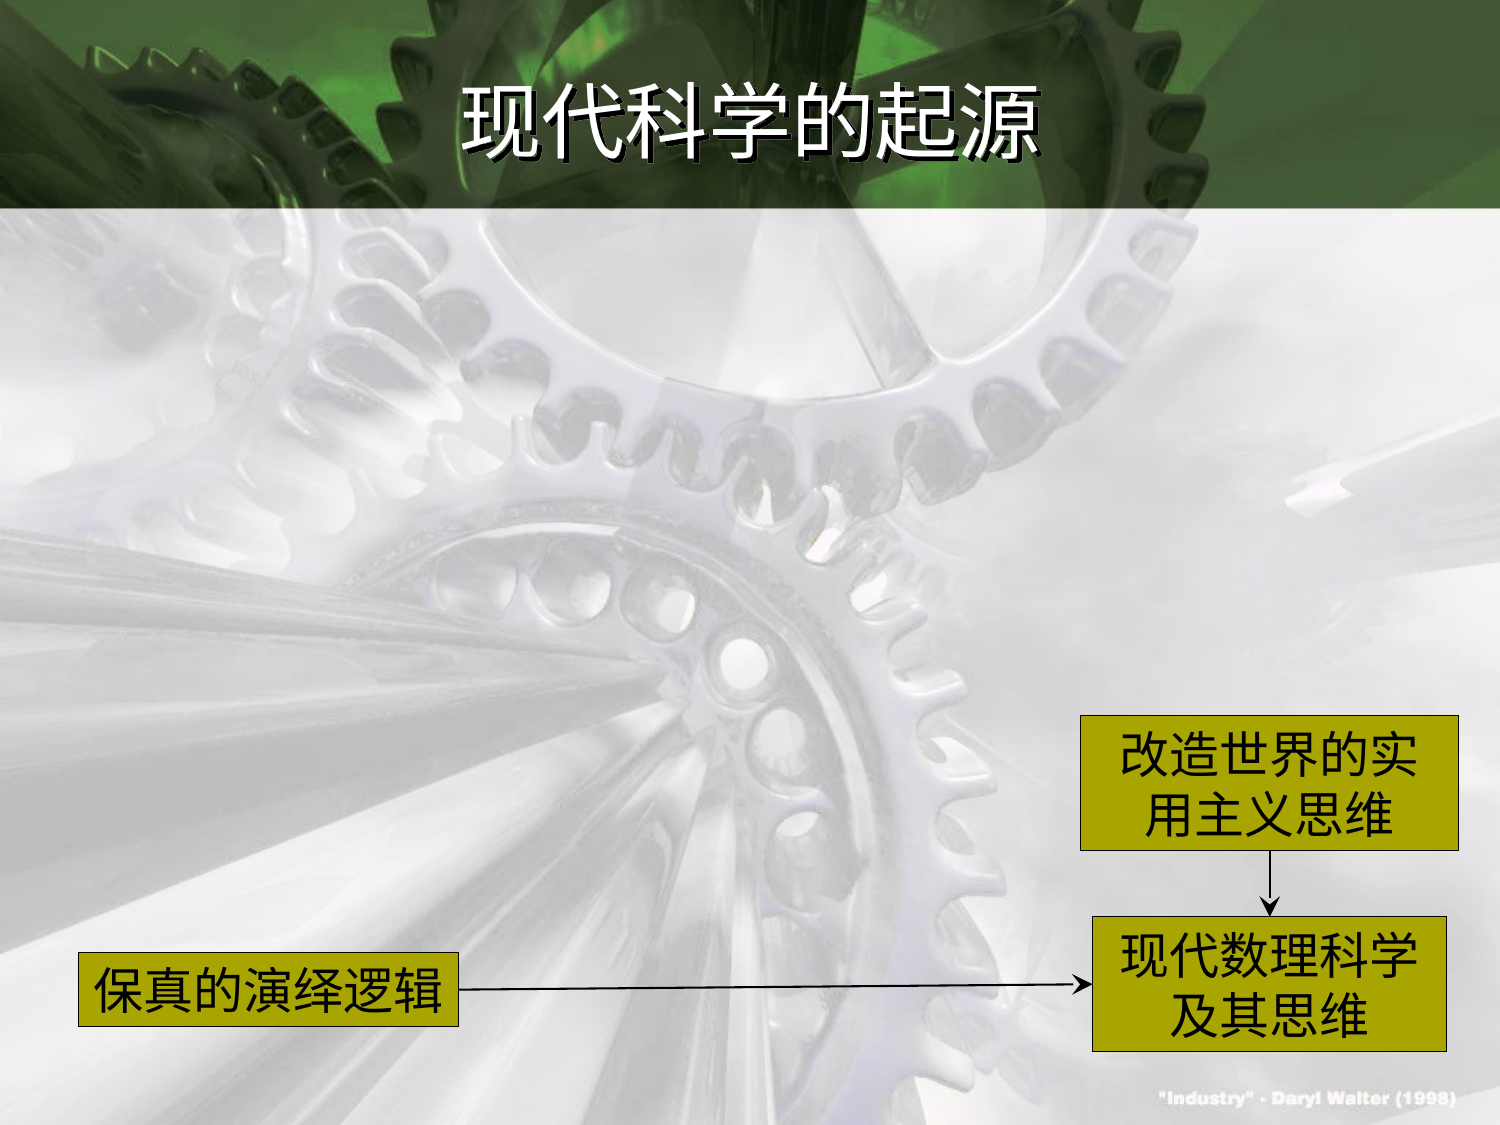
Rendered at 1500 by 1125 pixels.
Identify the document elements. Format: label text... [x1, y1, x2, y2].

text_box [460, 984, 1093, 991]
text_box 现代数理科学及其思维 [1092, 916, 1447, 1052]
title 现代科学的起源 [112, 24, 1388, 213]
text_box 保真的演绎逻辑 [78, 952, 459, 1027]
picture [0, 0, 1500, 1125]
text_box 改造世界的实用主义思维 [1080, 715, 1459, 851]
